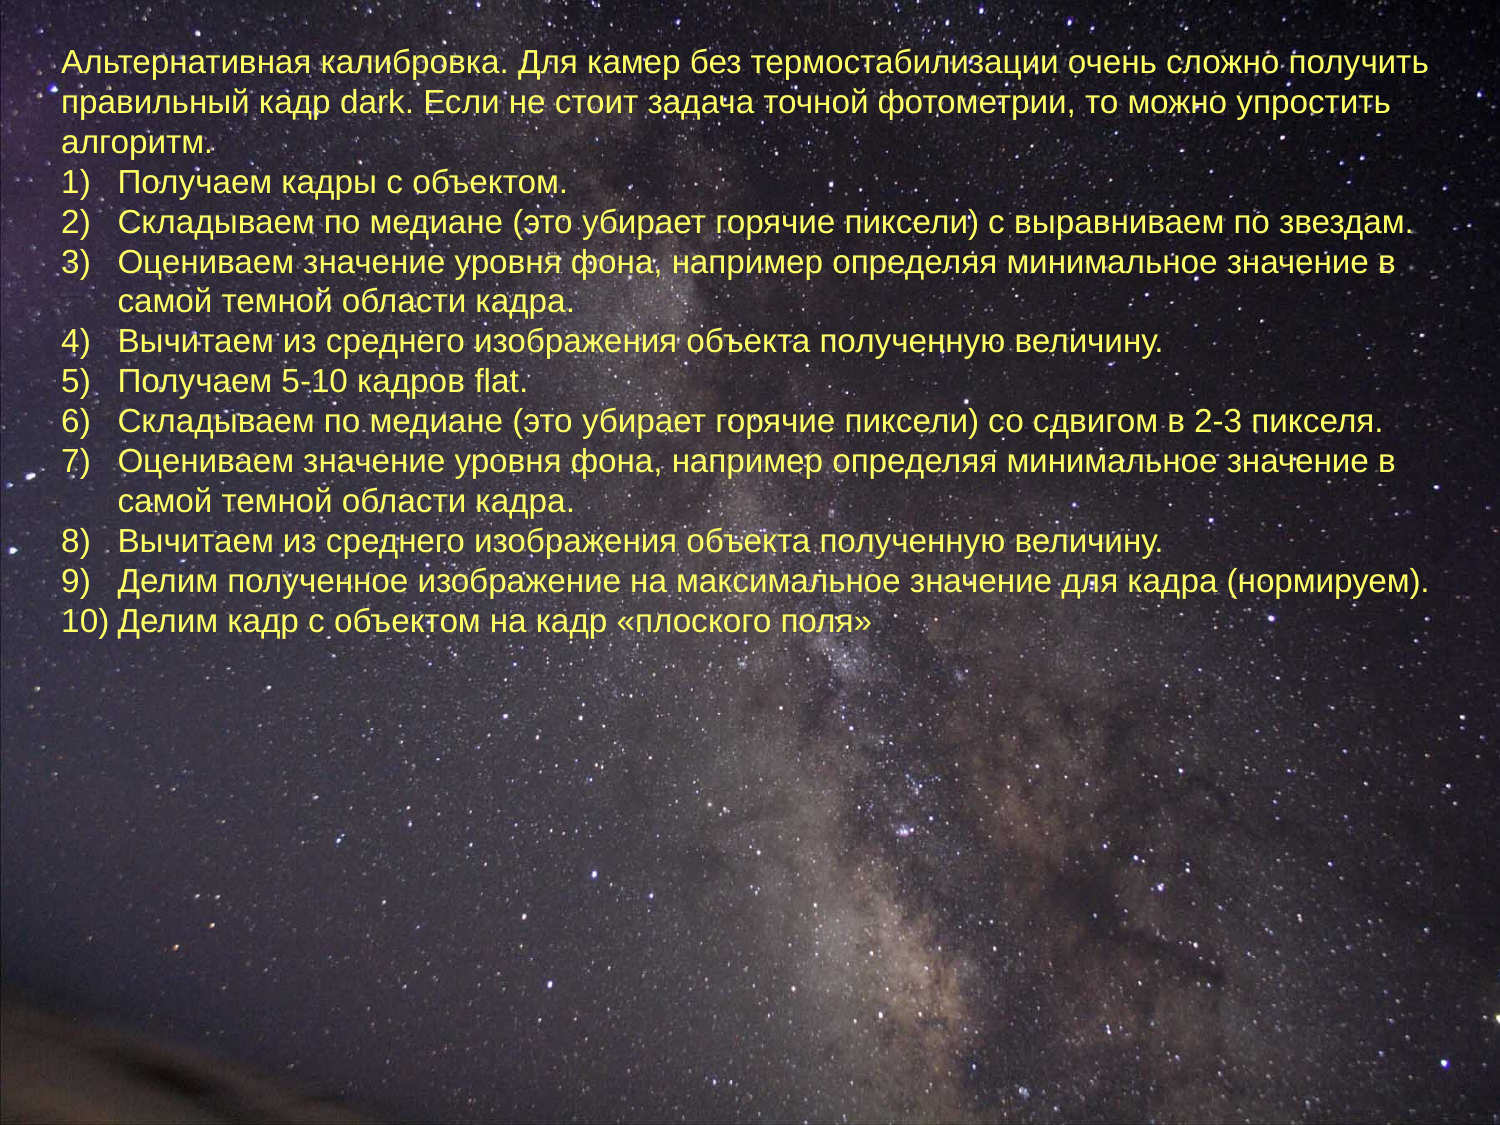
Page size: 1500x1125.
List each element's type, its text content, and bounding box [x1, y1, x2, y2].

picture [0, 0, 1500, 1125]
text_box Альтернативная калибровка. Для камер без термостабилизации очень сложно получить правильный кадр dark. Если не стоит задача точной фотометрии, то можно упростить алгоритм. Получаем кадры с объектом. Складываем по медиане (это убирает горячие пиксели) с выравниваем по звездам. Оцениваем значение уровня фона, например определяя минимальное значение в самой темной области кадра. Вычитаем из среднего изображения объекта полученную величину. Получаем 5-10 кадров flat. Складываем по медиане (это убирает горячие пиксели) со сдвигом в 2-3 пикселя. Оцениваем значение уровня фона, например определяя минимальное значение в самой темной области кадра. Вычитаем из среднего изображения объекта полученную величину. Делим полученное изображение на максимальное значение для кадра (нормируем). Делим кадр с объектом на кадр «плоского поля» [46, 32, 1463, 647]
